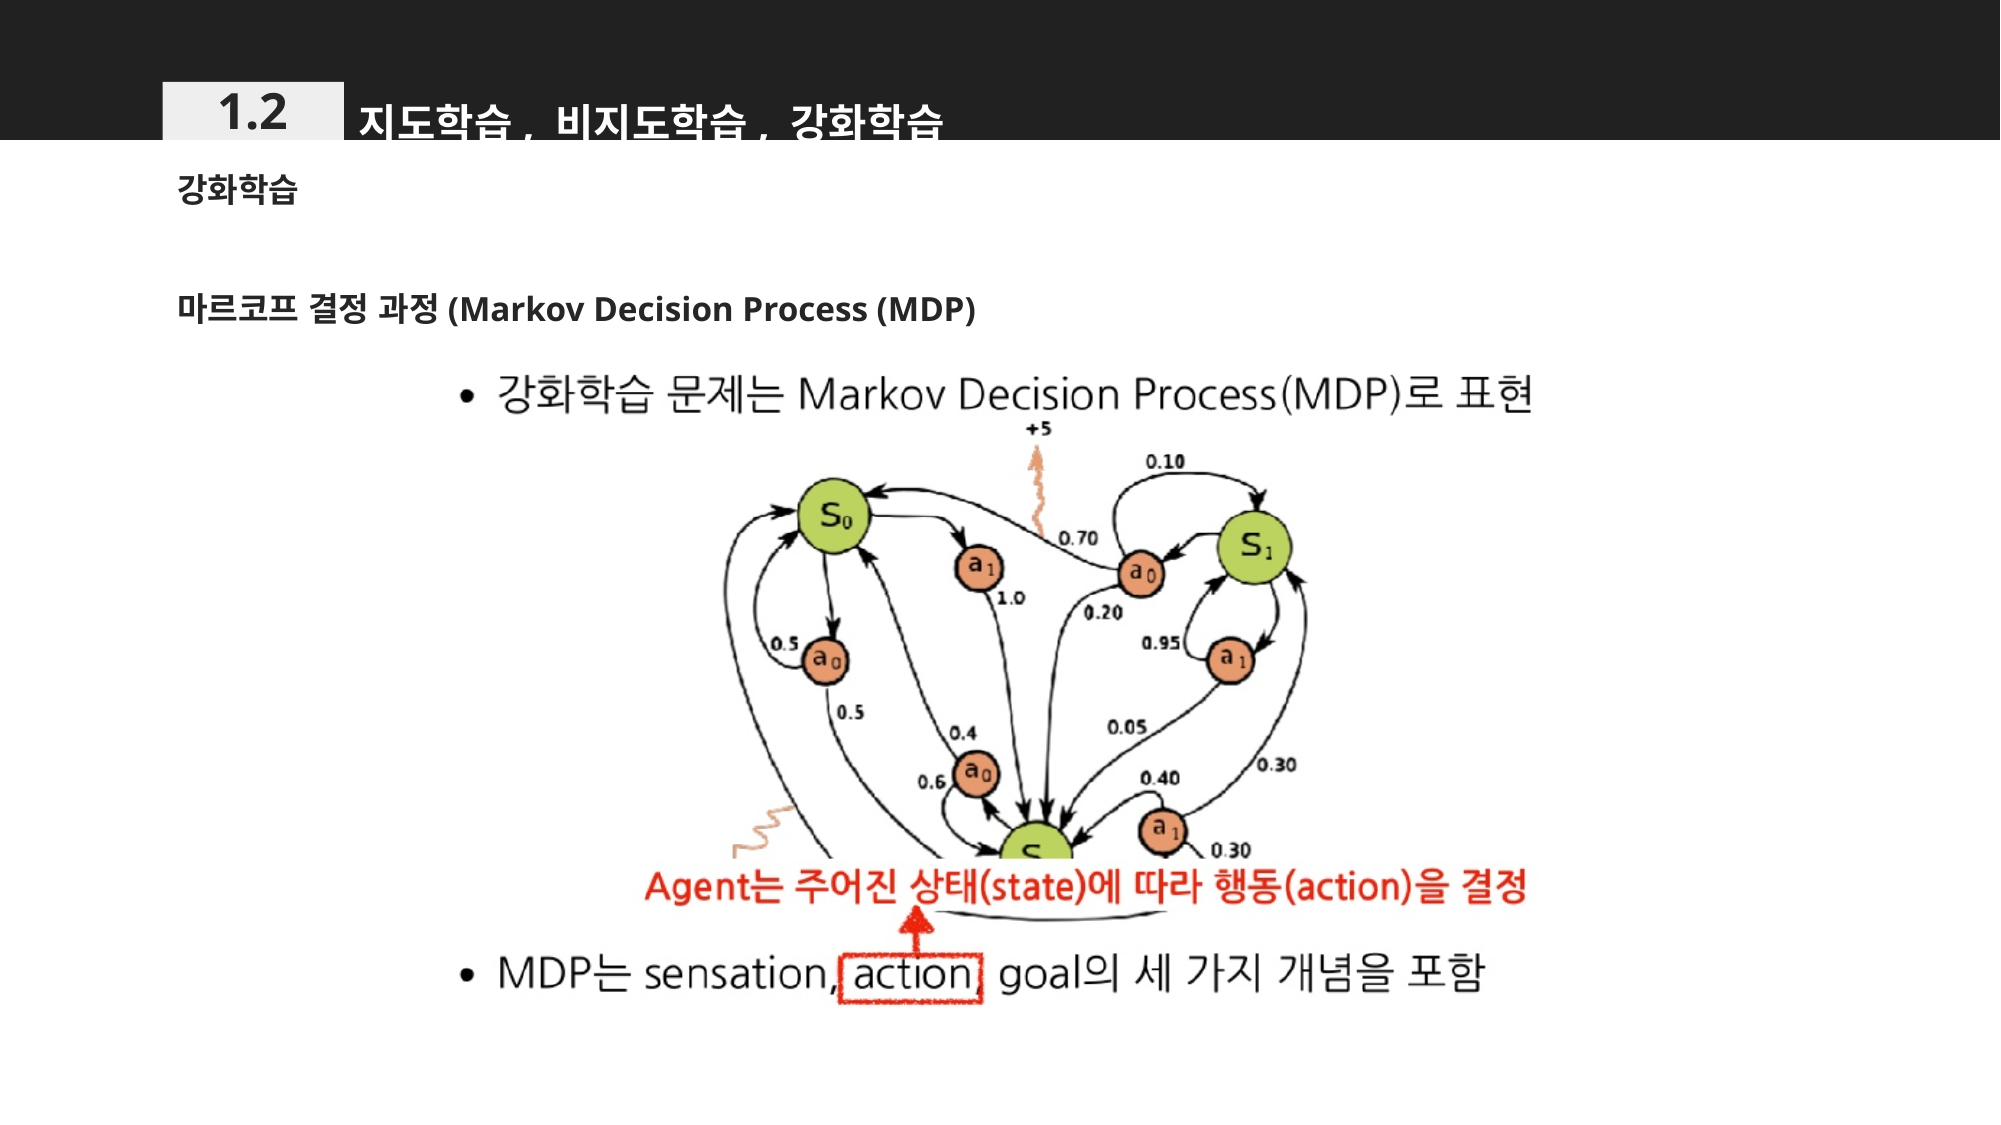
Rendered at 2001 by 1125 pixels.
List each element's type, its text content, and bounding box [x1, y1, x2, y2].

picture [447, 361, 1561, 1016]
text_box [161, 81, 202, 141]
text_box 1.2 [202, 72, 304, 141]
text_box 강화학습 마르코프 결정 과정(Markov Decision Process (MDP) [162, 141, 1168, 336]
text_box 지도학습, 비지도학습, 강화학습 [343, 65, 1180, 156]
text_box [304, 81, 345, 141]
text_box [0, 0, 2000, 141]
